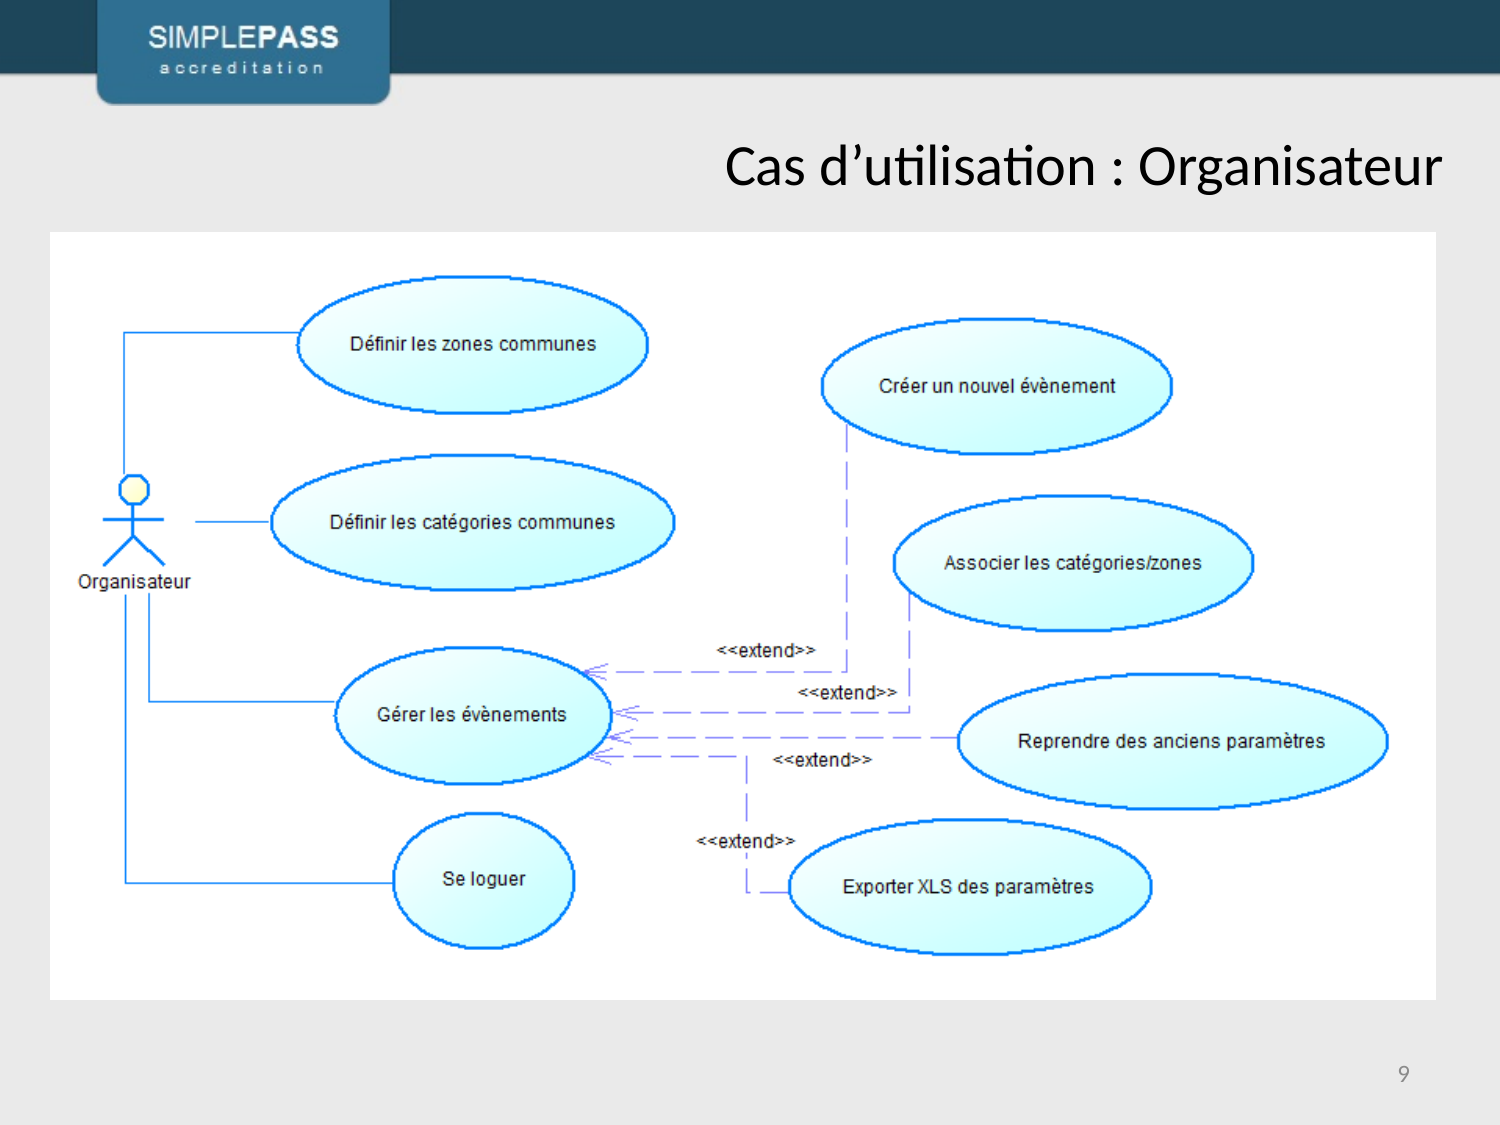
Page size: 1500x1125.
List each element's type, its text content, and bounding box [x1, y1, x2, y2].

picture [50, 232, 1436, 1000]
slide_number 9 [1074, 1042, 1425, 1103]
title Cas d’utilisation : Organisateur [108, 115, 1459, 256]
picture [0, 0, 1500, 107]
